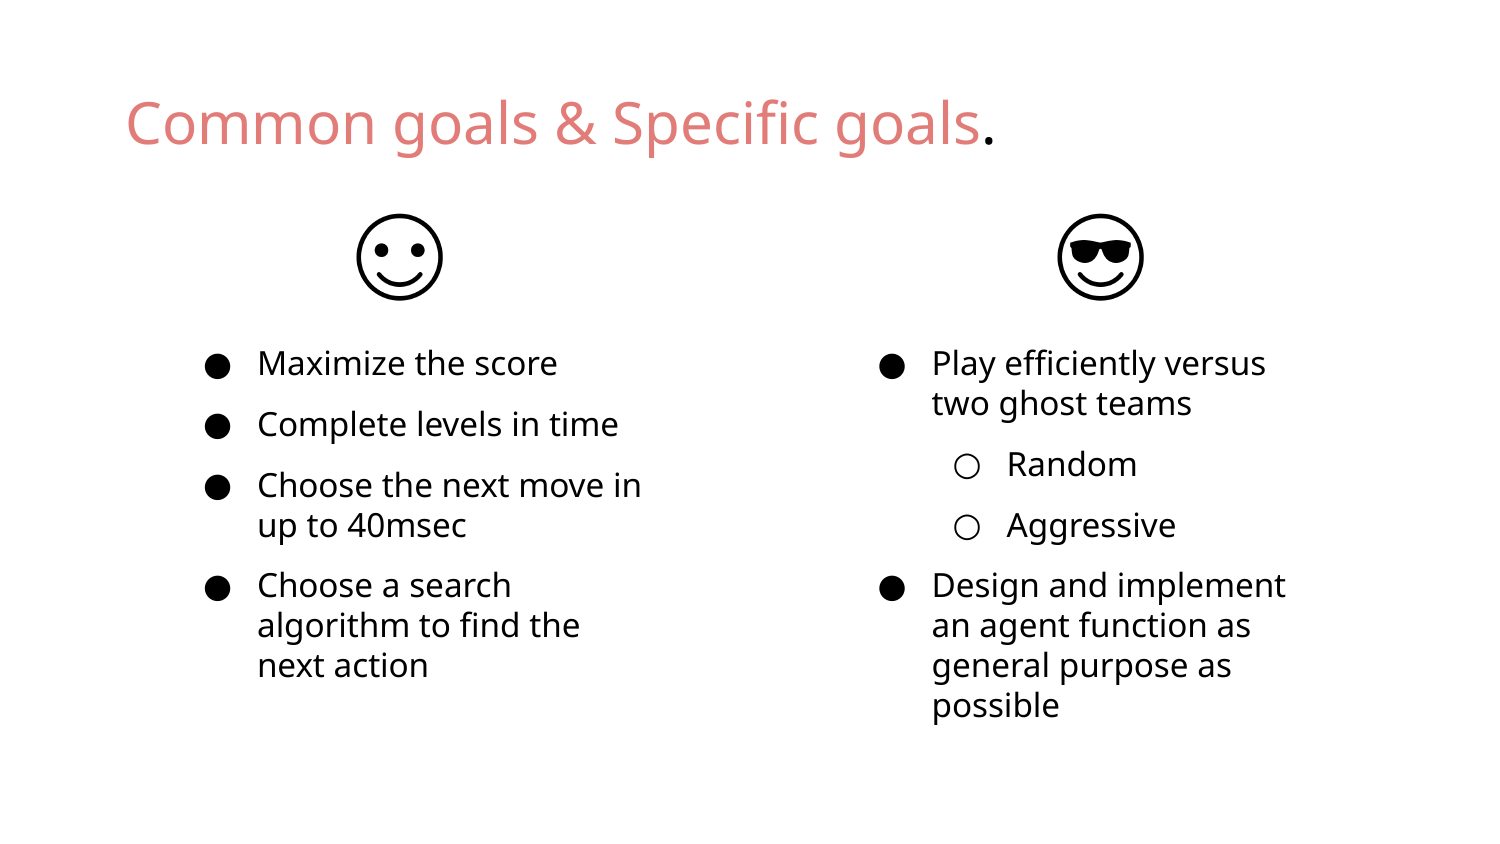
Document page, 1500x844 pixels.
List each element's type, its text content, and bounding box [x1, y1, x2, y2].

list Maximize the score Complete levels in time Choose the next move in up to 40msec Choose a search algorithm to find the next action [167, 327, 659, 746]
list Play efficiently versus two ghost teams Random Aggressive Design and implement an agent function as general purpose as possible [841, 327, 1333, 746]
picture [1045, 202, 1156, 312]
picture [344, 202, 455, 312]
title Common goals & Specific goals. [110, 71, 1076, 166]
